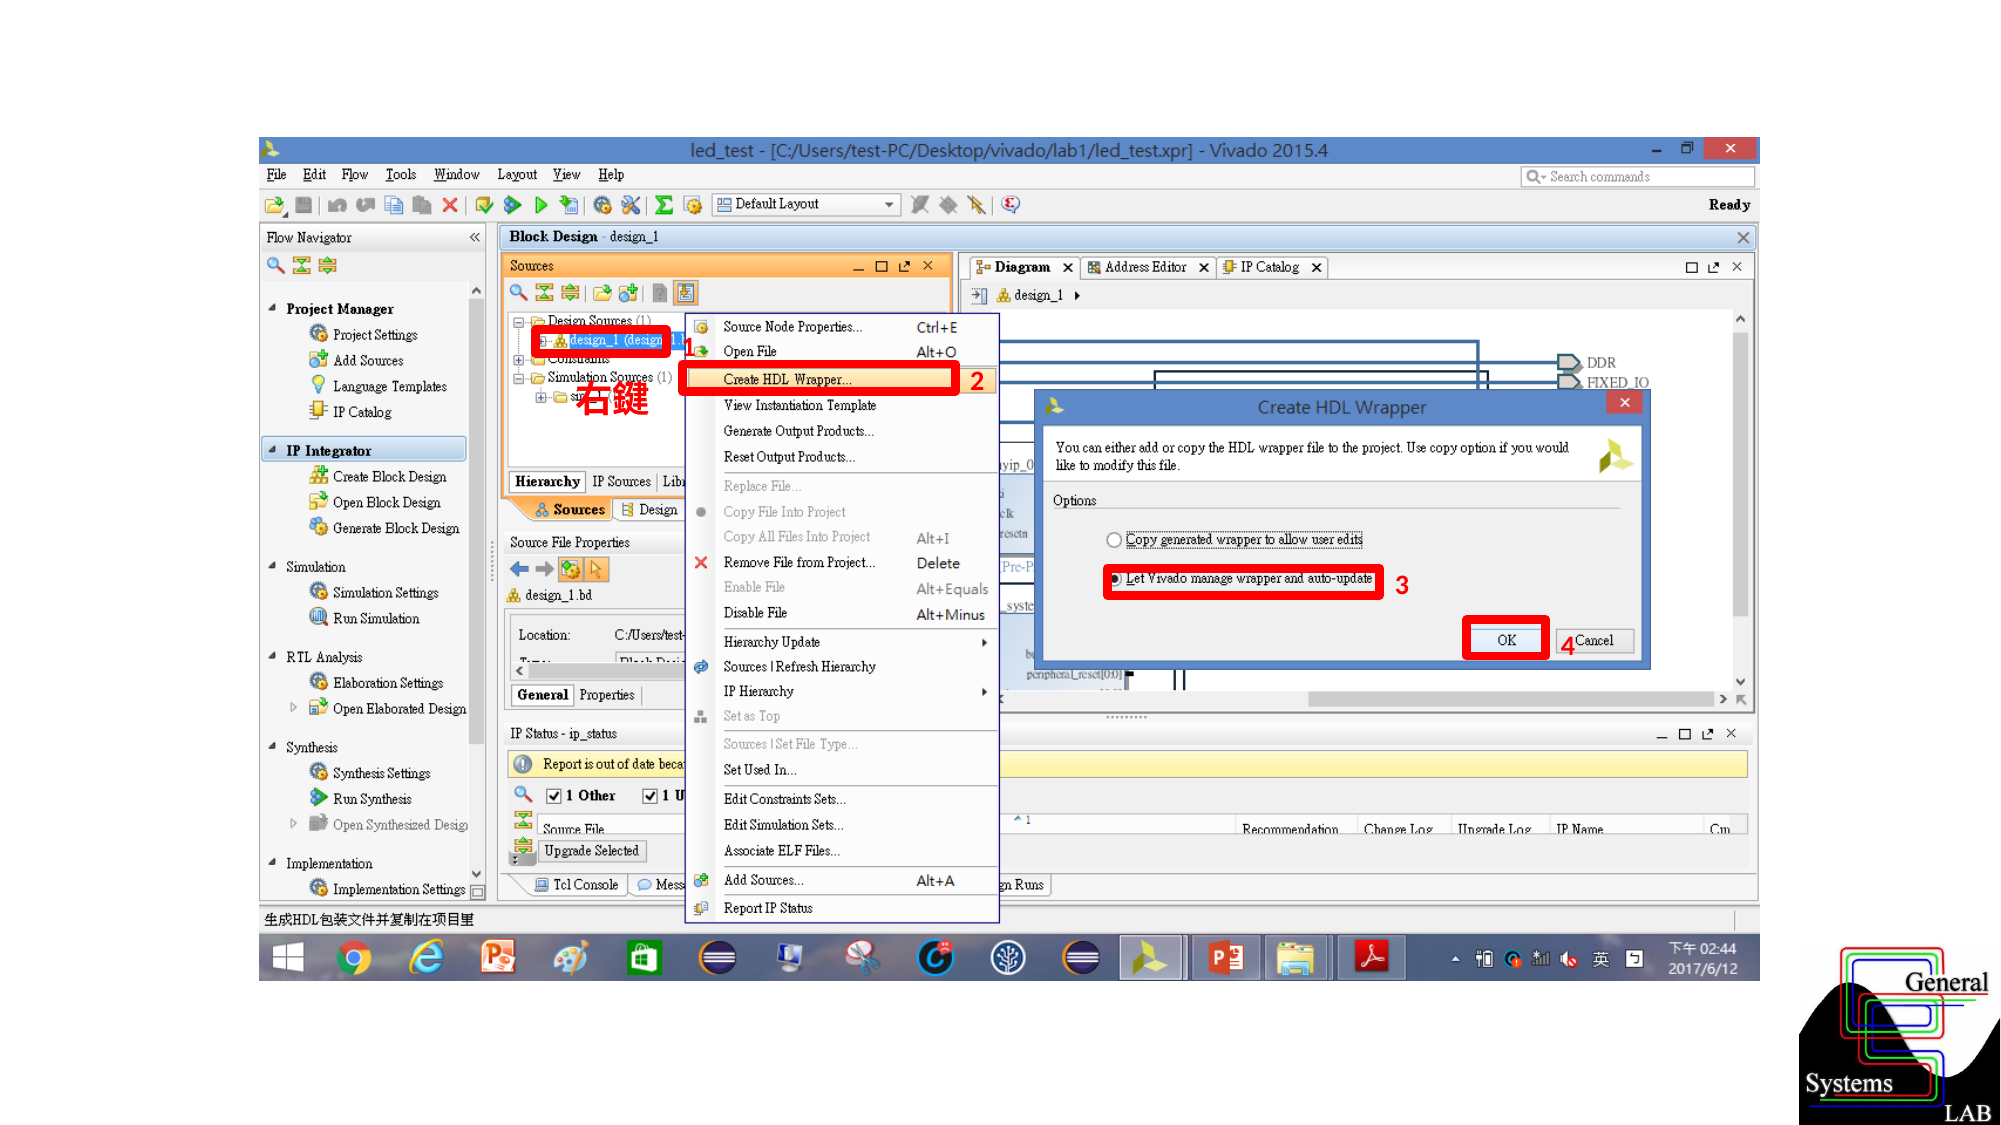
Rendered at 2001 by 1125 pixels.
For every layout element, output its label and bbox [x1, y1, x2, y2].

picture [258, 136, 1760, 982]
picture [1799, 943, 2001, 1125]
